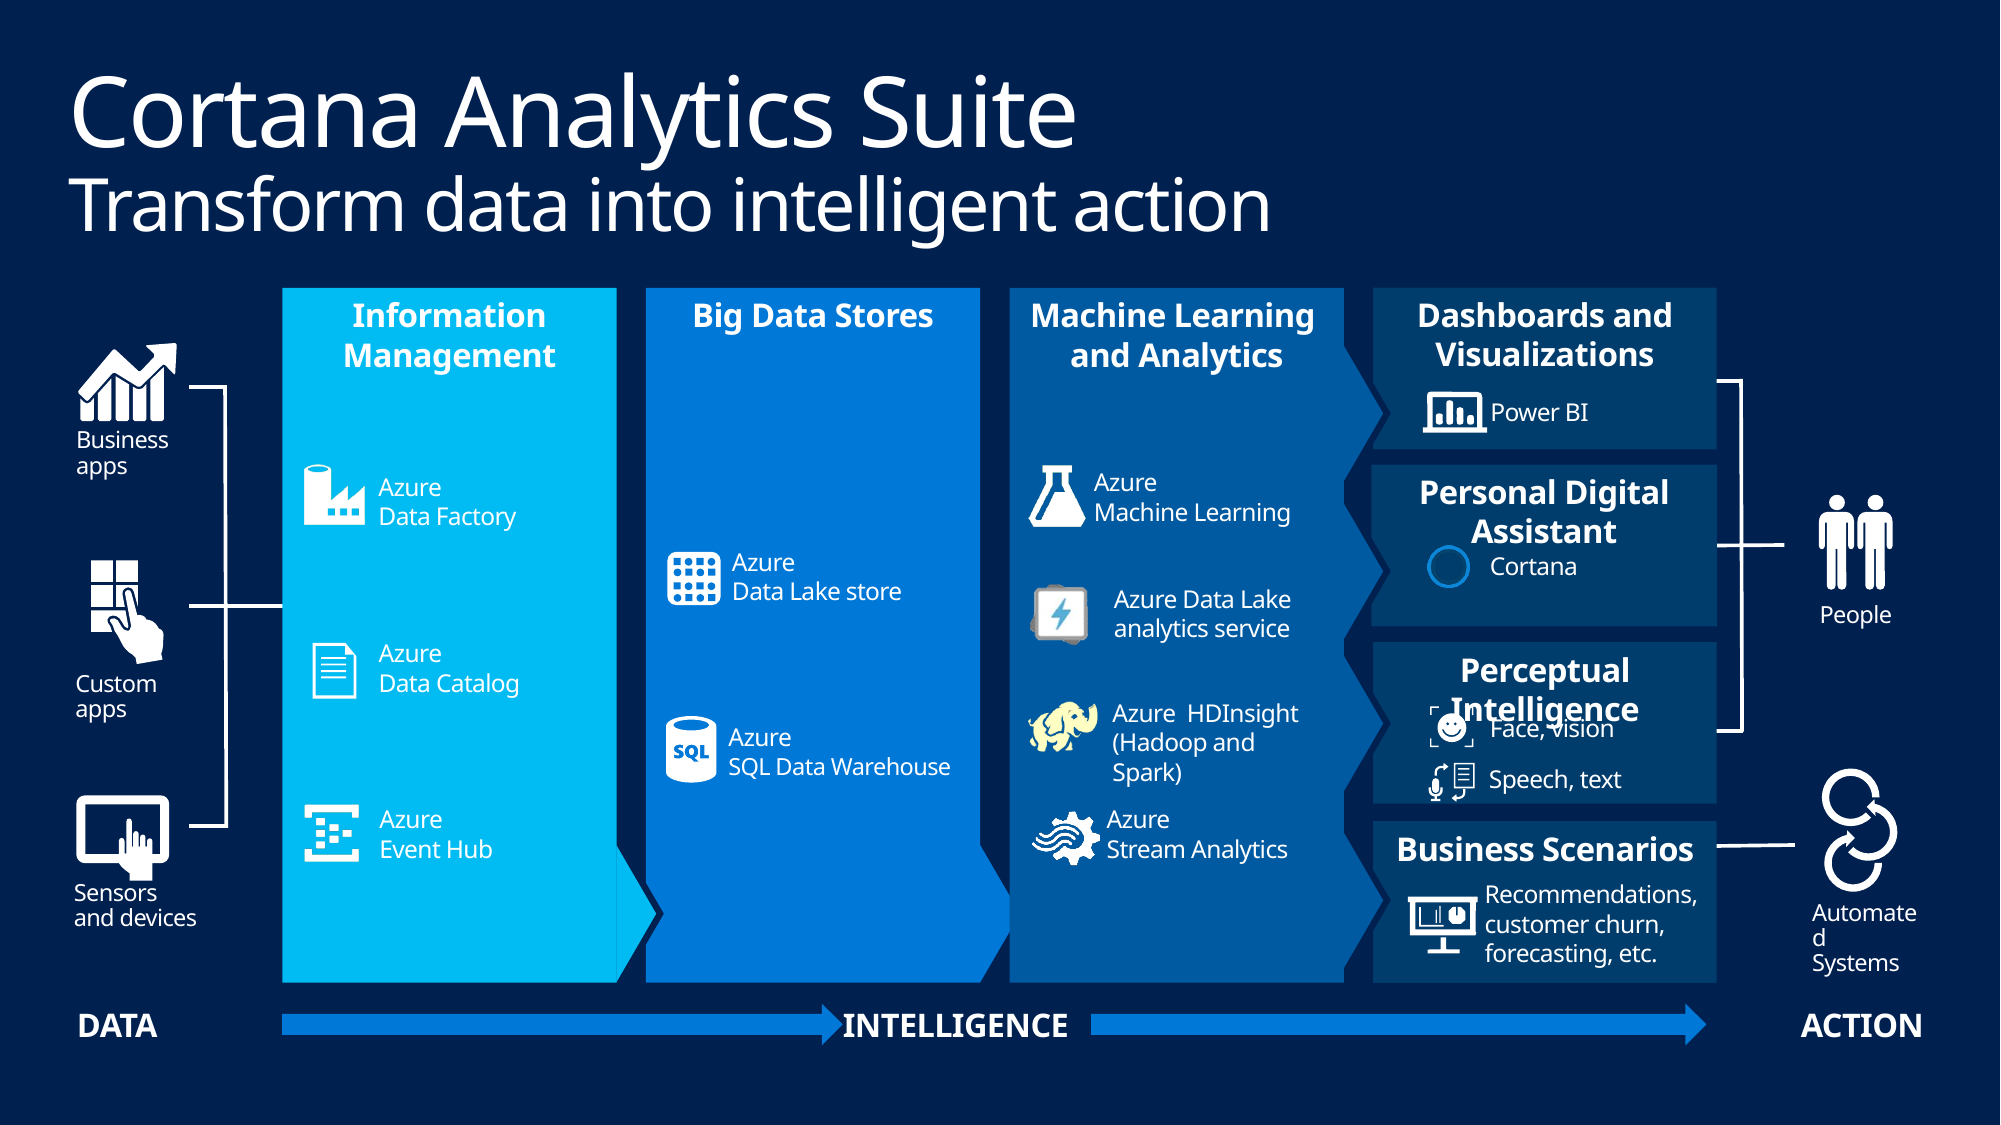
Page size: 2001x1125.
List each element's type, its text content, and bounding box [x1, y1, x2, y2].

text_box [1391, 641, 1717, 805]
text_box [1391, 287, 1717, 450]
text_box INTELLIGENCE [828, 997, 1084, 1051]
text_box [664, 287, 1009, 983]
title Cortana Analytics Suite Transform data into intelligent action [44, 47, 1957, 196]
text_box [44, 342, 281, 957]
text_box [1755, 494, 1956, 665]
text_box [281, 1002, 844, 1046]
text_box DATA [62, 997, 173, 1051]
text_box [1391, 464, 1718, 627]
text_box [1009, 287, 1391, 983]
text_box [1782, 765, 1957, 977]
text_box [281, 287, 664, 983]
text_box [1372, 820, 1717, 984]
text_box ACTION [1786, 997, 1939, 1051]
text_box [1090, 1002, 1707, 1046]
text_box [1706, 380, 1783, 731]
